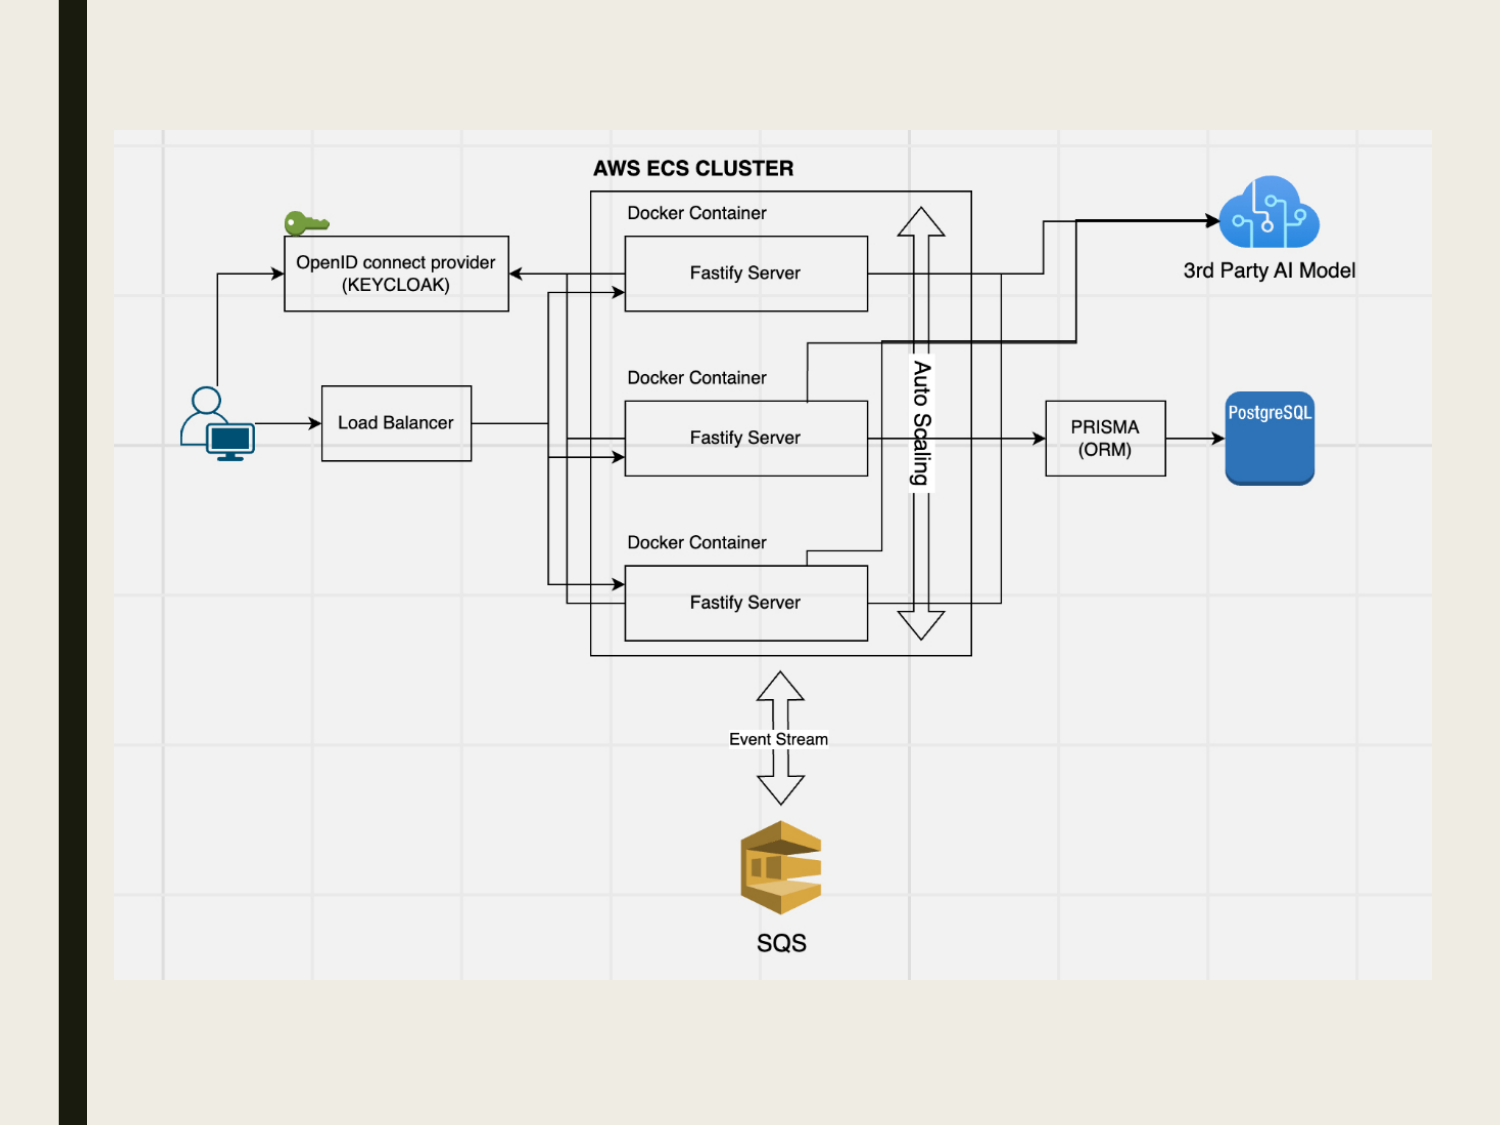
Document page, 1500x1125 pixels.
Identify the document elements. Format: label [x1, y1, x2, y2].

picture [114, 130, 1432, 980]
